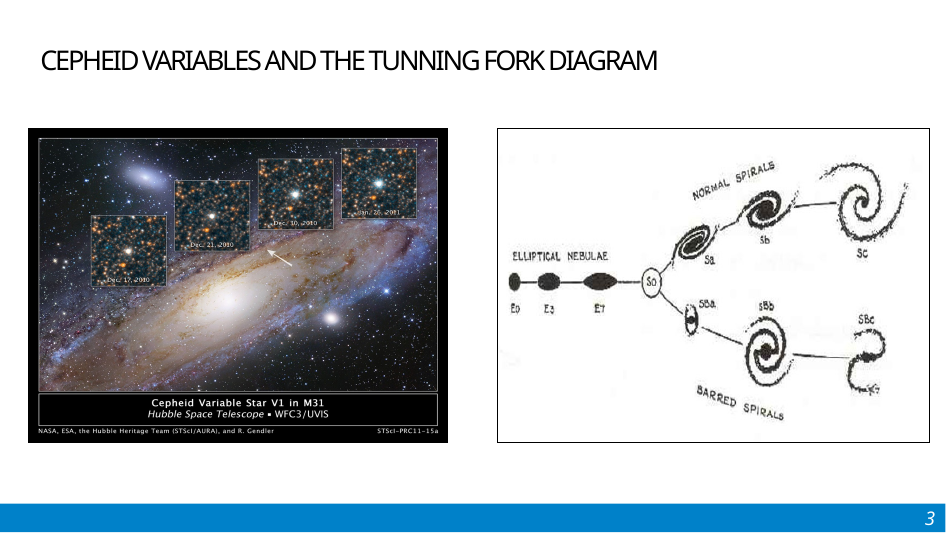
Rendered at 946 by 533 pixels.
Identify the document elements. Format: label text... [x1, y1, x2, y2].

picture [28, 128, 449, 444]
text_box 3 [910, 499, 946, 533]
text_box [0, 502, 910, 533]
text_box CEPHEID VARIABLES AND THE TUNNING FORK DIAGRAM [23, 36, 919, 84]
picture [497, 128, 931, 444]
